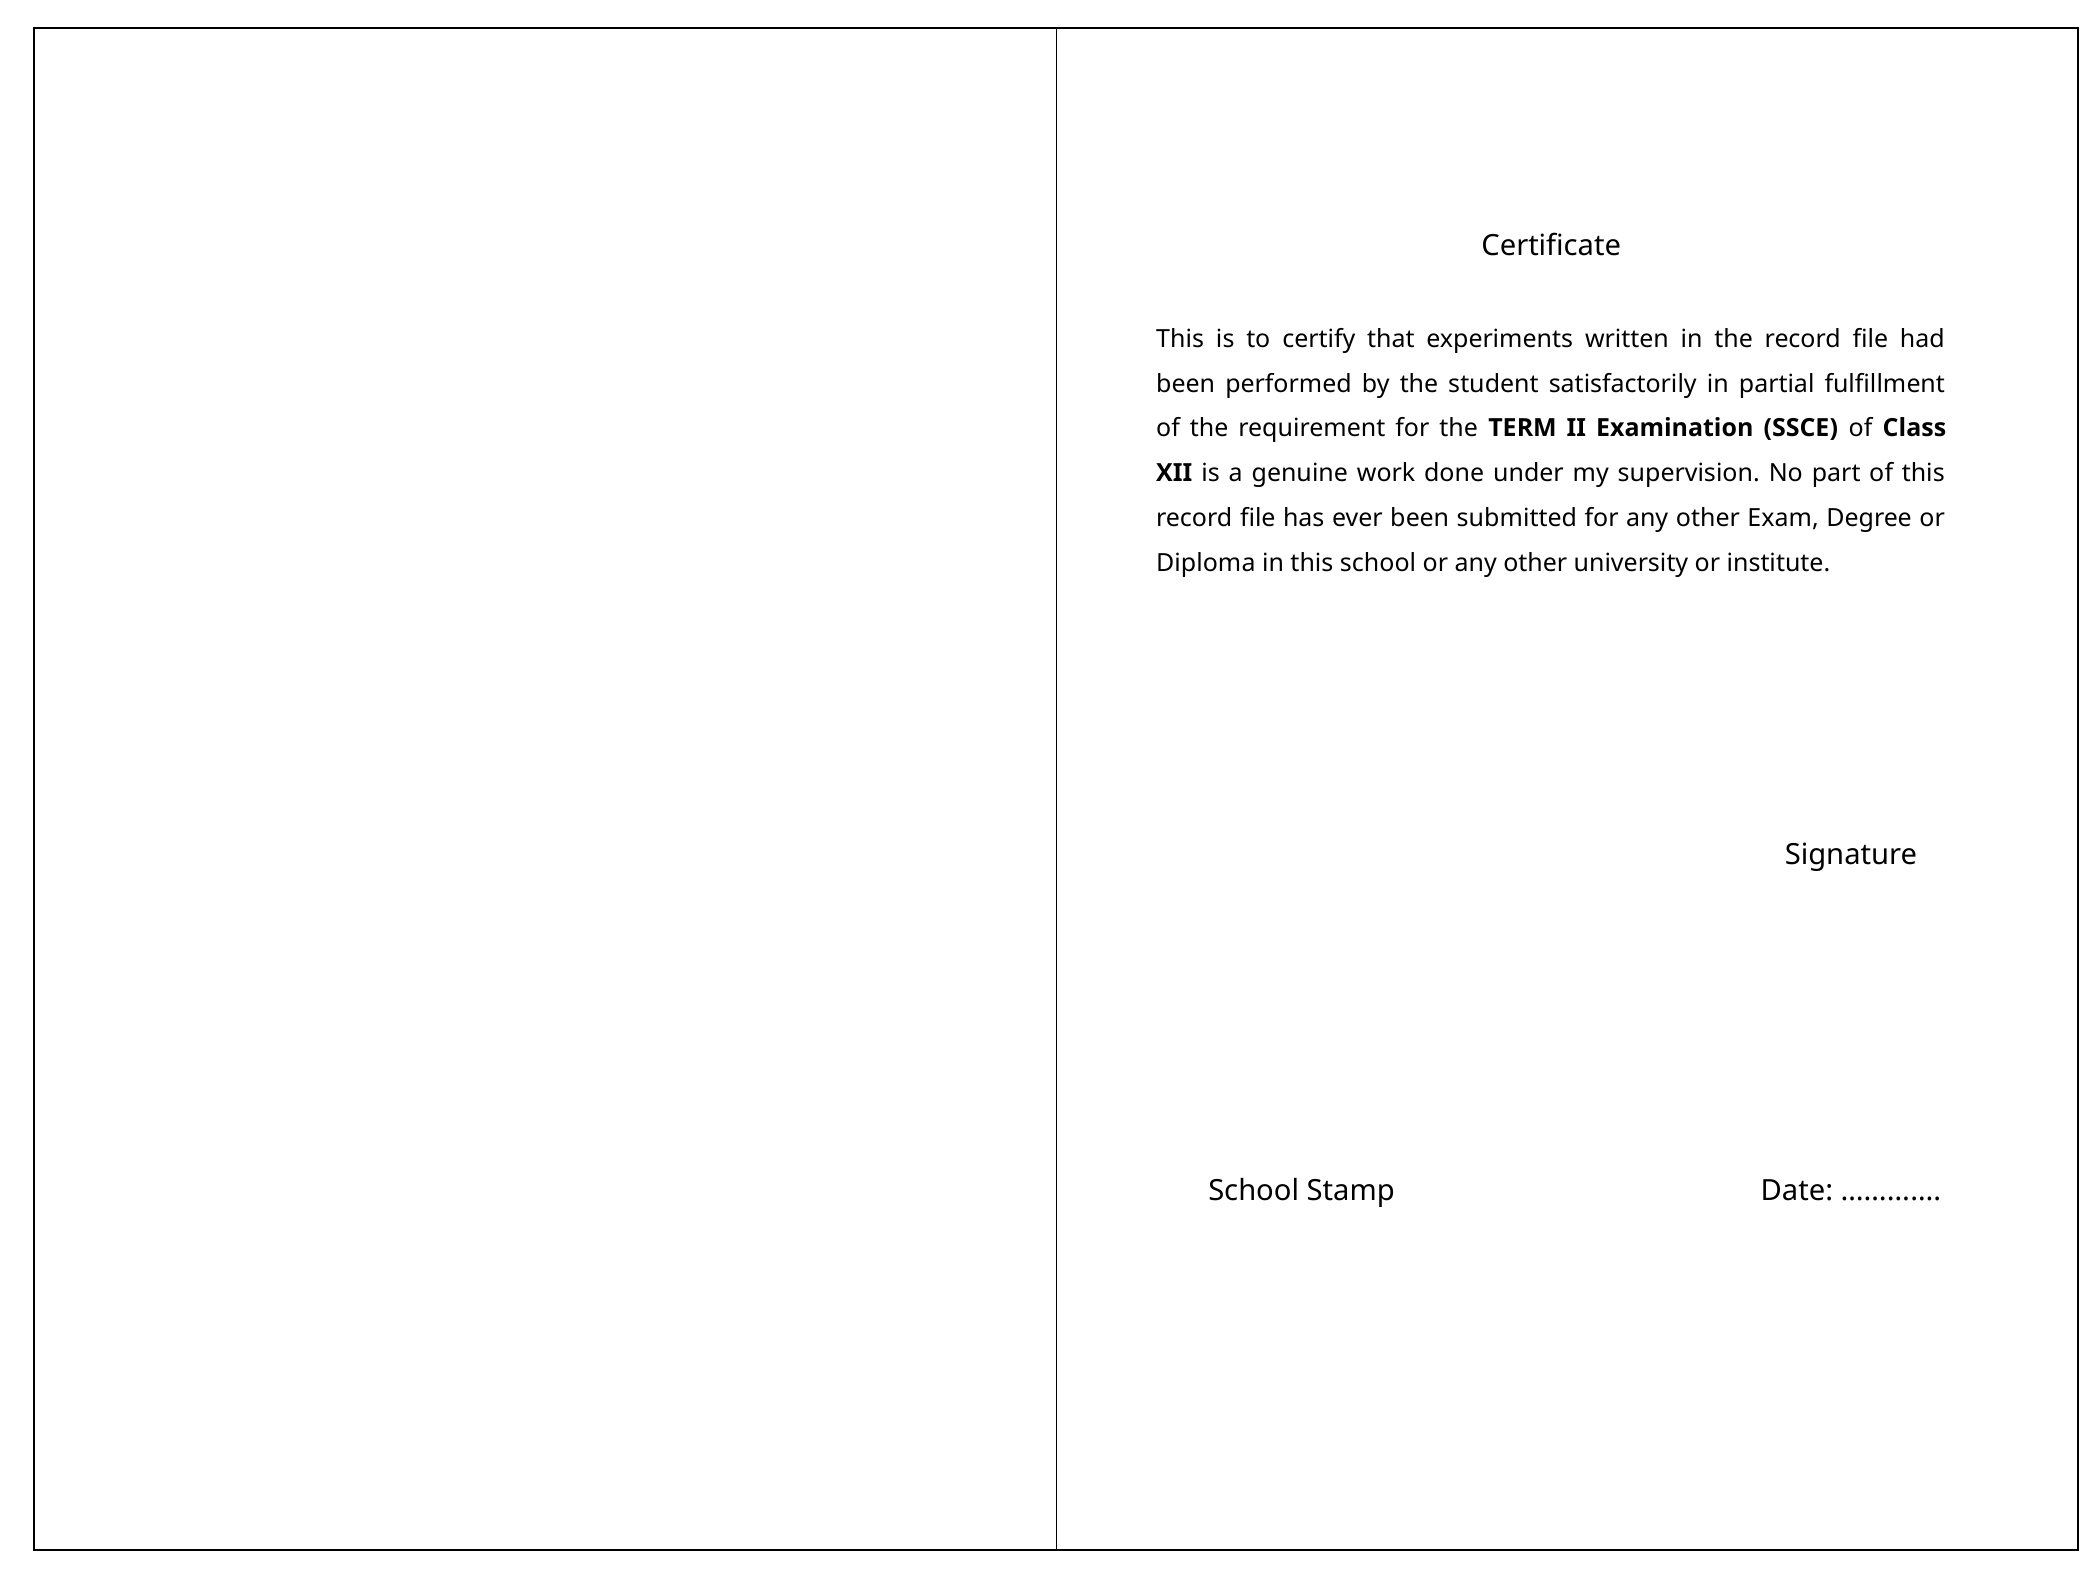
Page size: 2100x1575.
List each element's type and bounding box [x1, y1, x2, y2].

text_box [34, 28, 2079, 1550]
